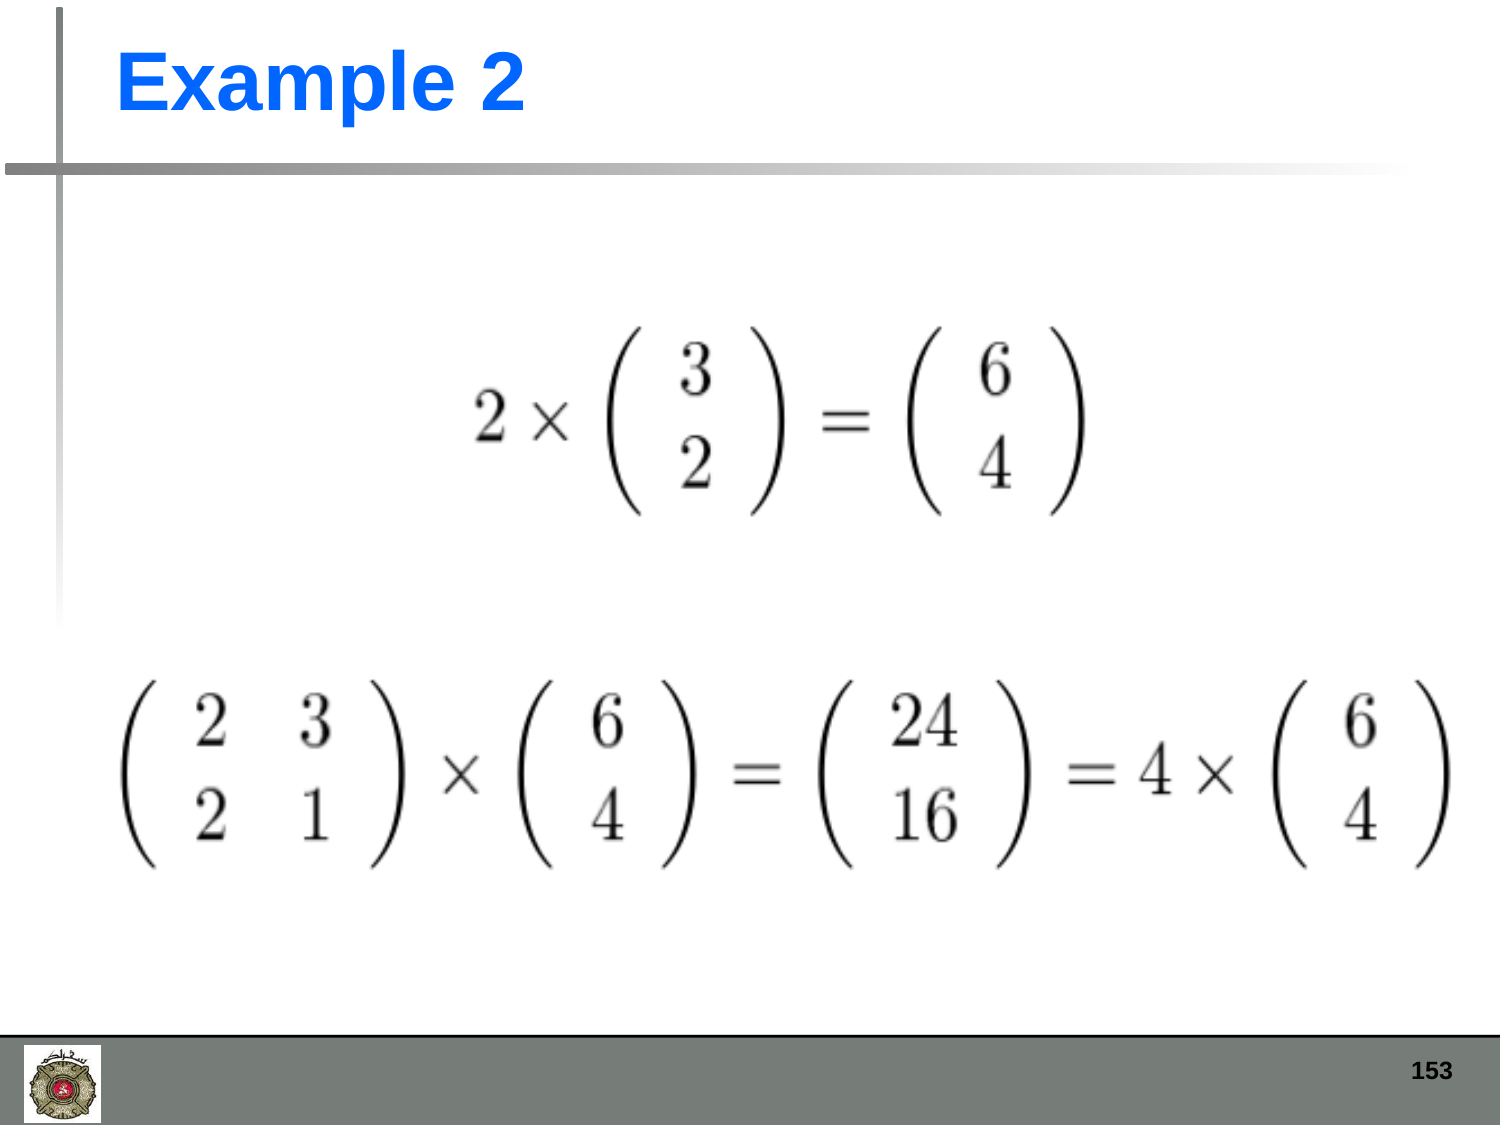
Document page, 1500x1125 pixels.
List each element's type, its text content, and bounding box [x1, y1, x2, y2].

picture [24, 1045, 101, 1123]
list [111, 184, 1470, 1024]
title Example 2 [100, 19, 1459, 135]
